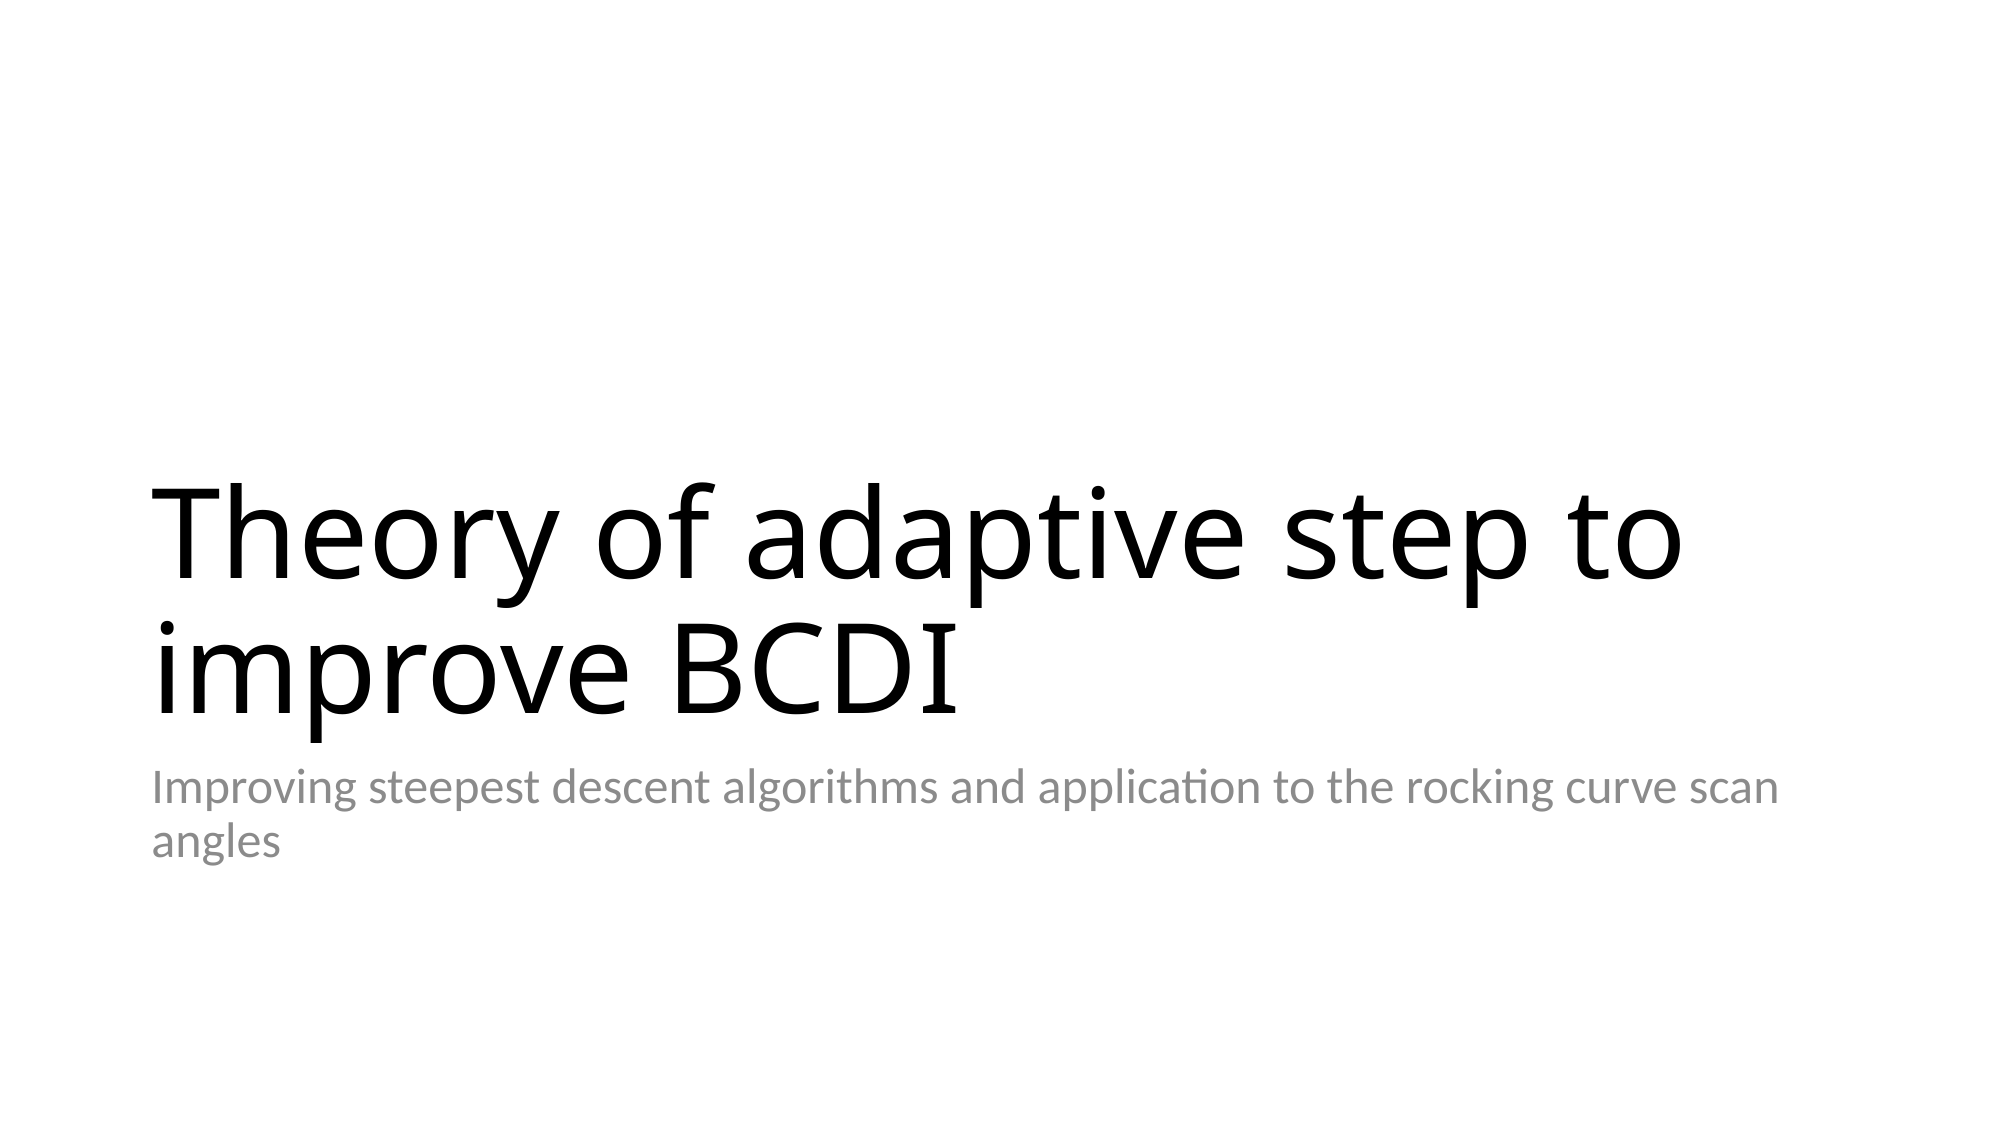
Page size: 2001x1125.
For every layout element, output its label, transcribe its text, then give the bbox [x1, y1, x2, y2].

list Improving steepest descent algorithms and application to the rocking curve scan angles [136, 752, 1862, 999]
title Theory of adaptive step to improve BCDI [136, 280, 1862, 749]
